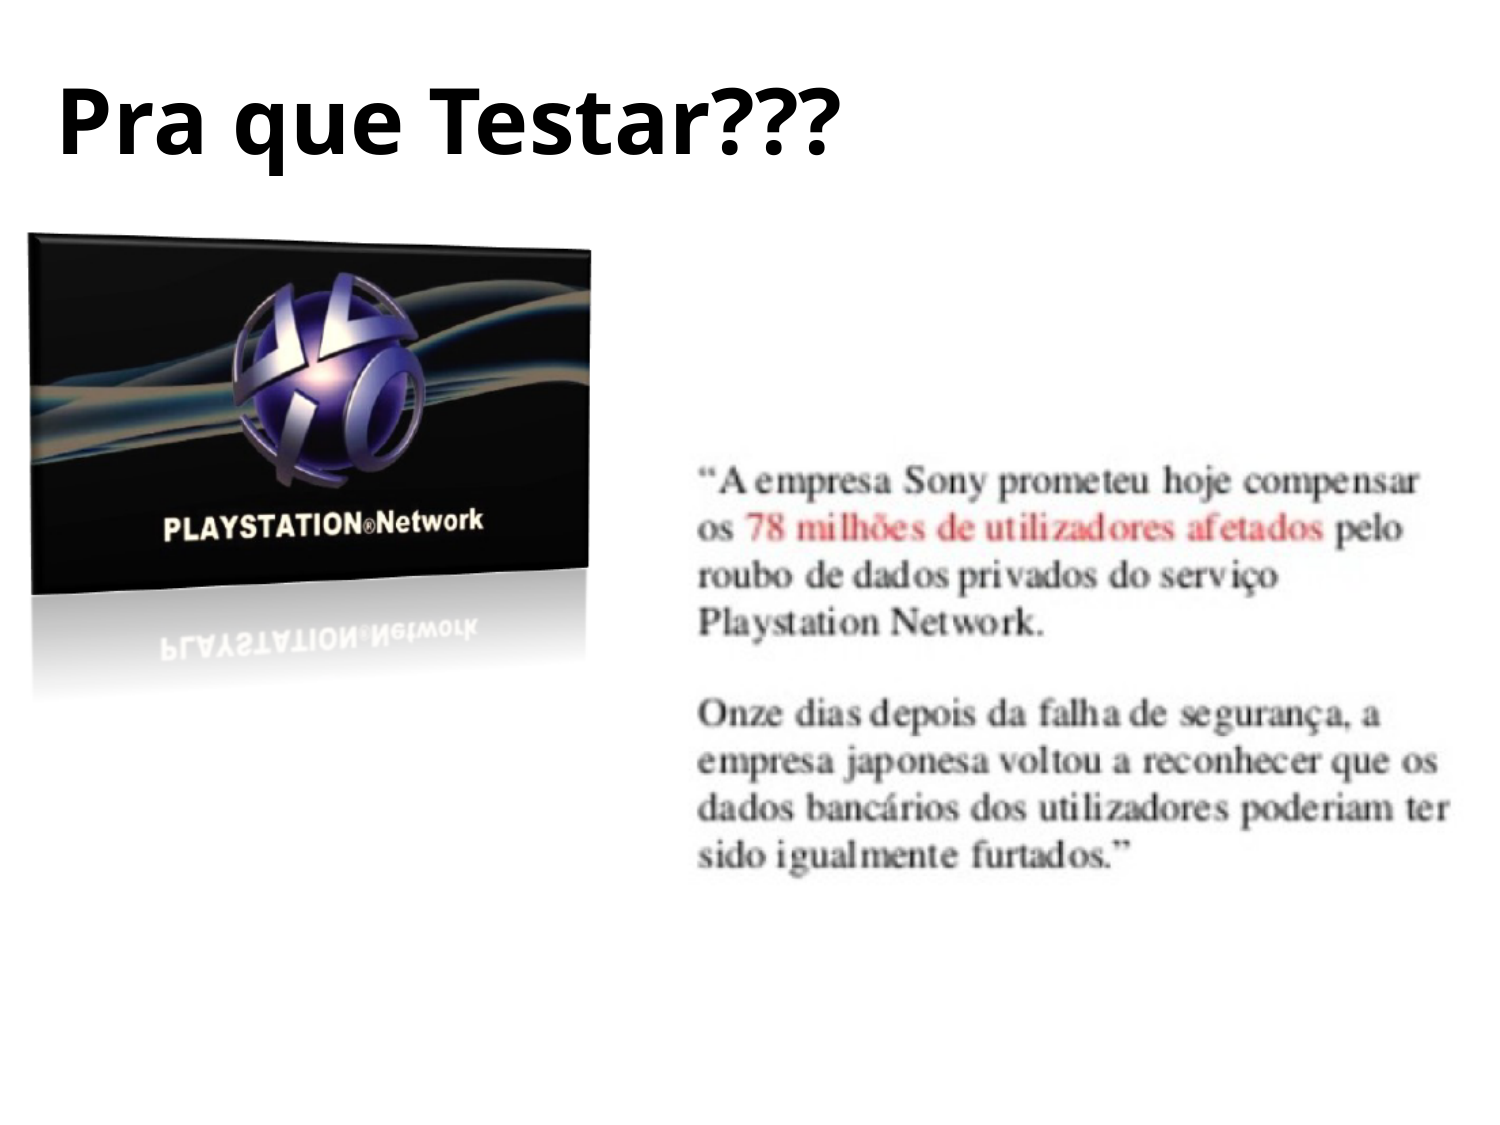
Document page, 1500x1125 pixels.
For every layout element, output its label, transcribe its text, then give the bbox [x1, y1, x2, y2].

title Pra que Testar??? [40, 15, 1335, 196]
picture [0, 196, 1500, 959]
